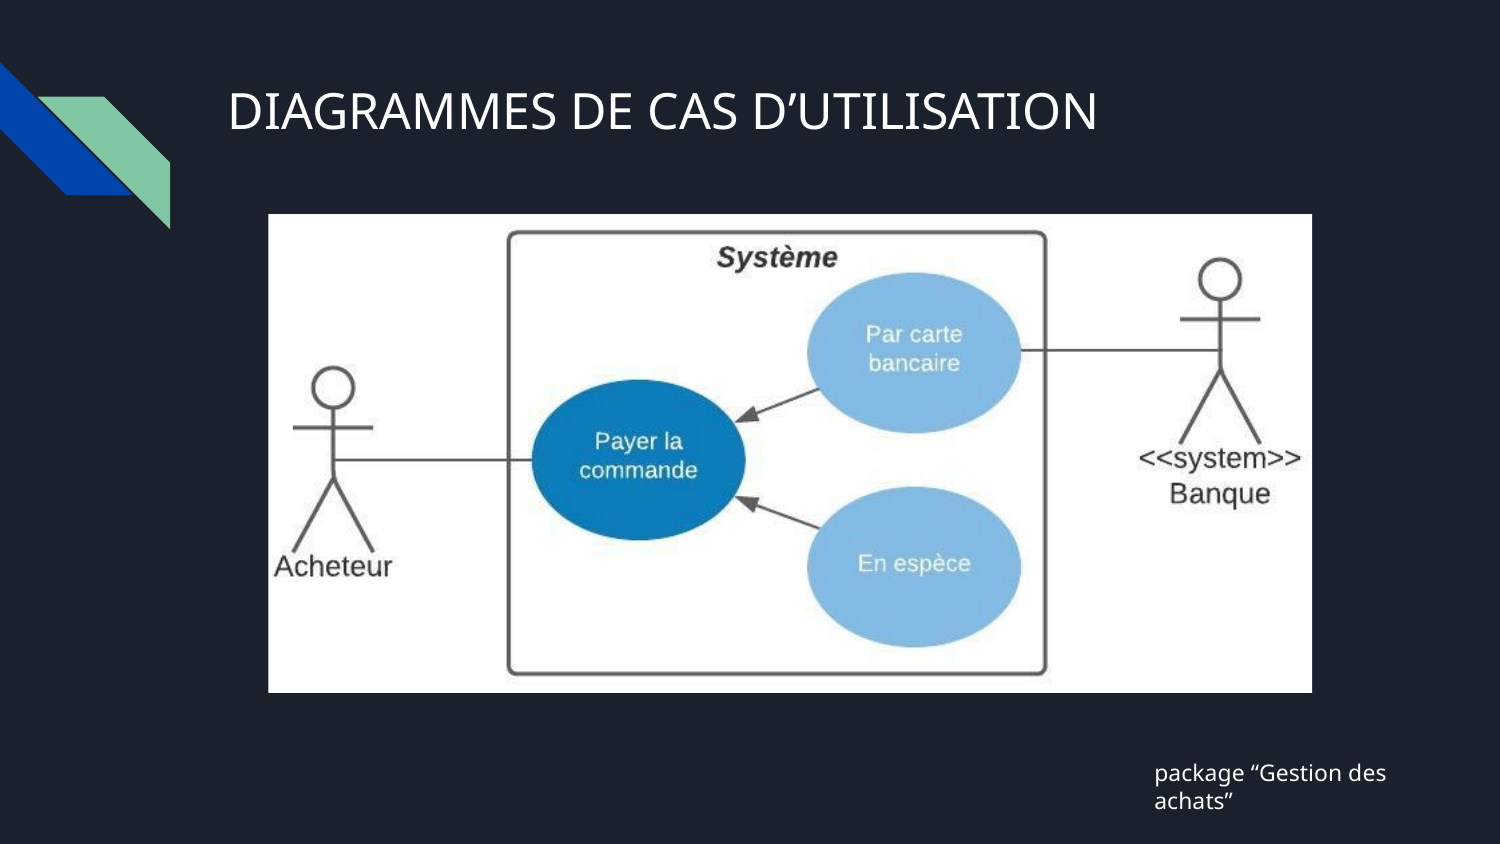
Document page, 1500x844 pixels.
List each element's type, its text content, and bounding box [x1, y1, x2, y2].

title DIAGRAMMES DE CAS D’UTILISATION [212, 64, 1368, 215]
picture [268, 214, 1313, 693]
text_box package “Gestion des achats” [1139, 744, 1462, 799]
